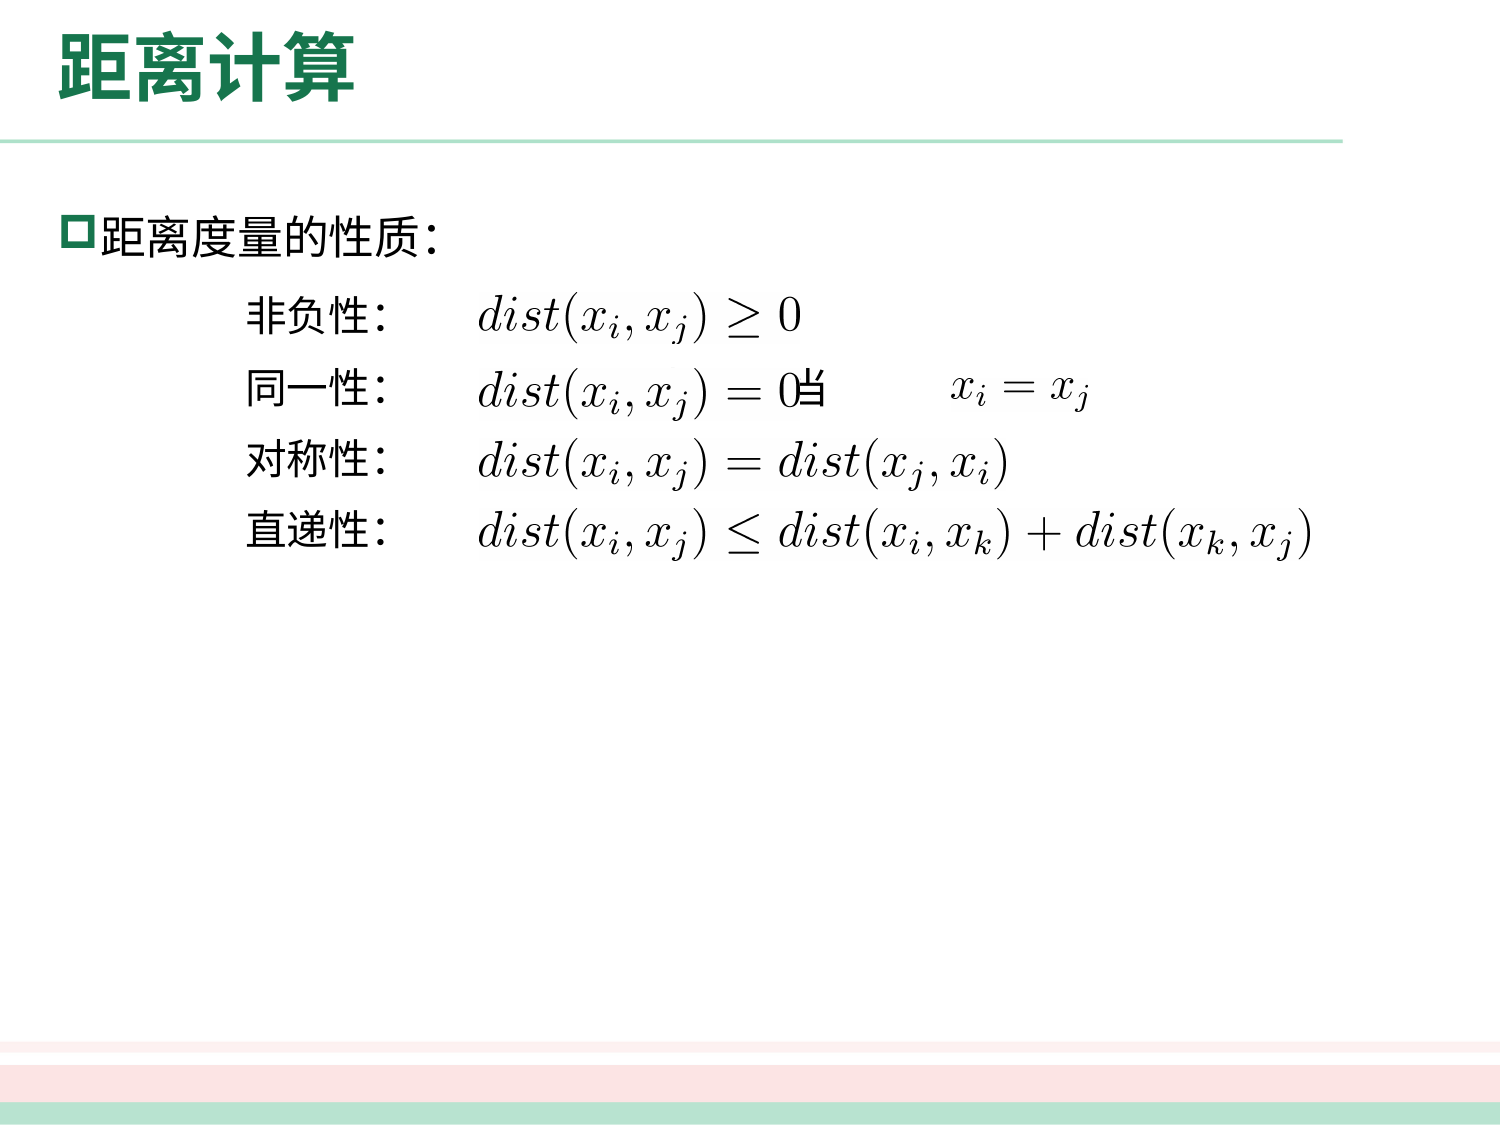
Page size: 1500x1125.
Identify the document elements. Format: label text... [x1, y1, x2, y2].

picture [0, 0, 1500, 1125]
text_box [477, 504, 1313, 564]
list 距离度量的性质： 非负性： 同一性： 当 且仅当 对称性： 直递性： [42, 207, 1457, 998]
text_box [477, 364, 802, 424]
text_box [477, 287, 803, 347]
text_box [949, 374, 1090, 414]
title 距离计算 [42, 7, 1337, 135]
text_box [477, 434, 1008, 494]
